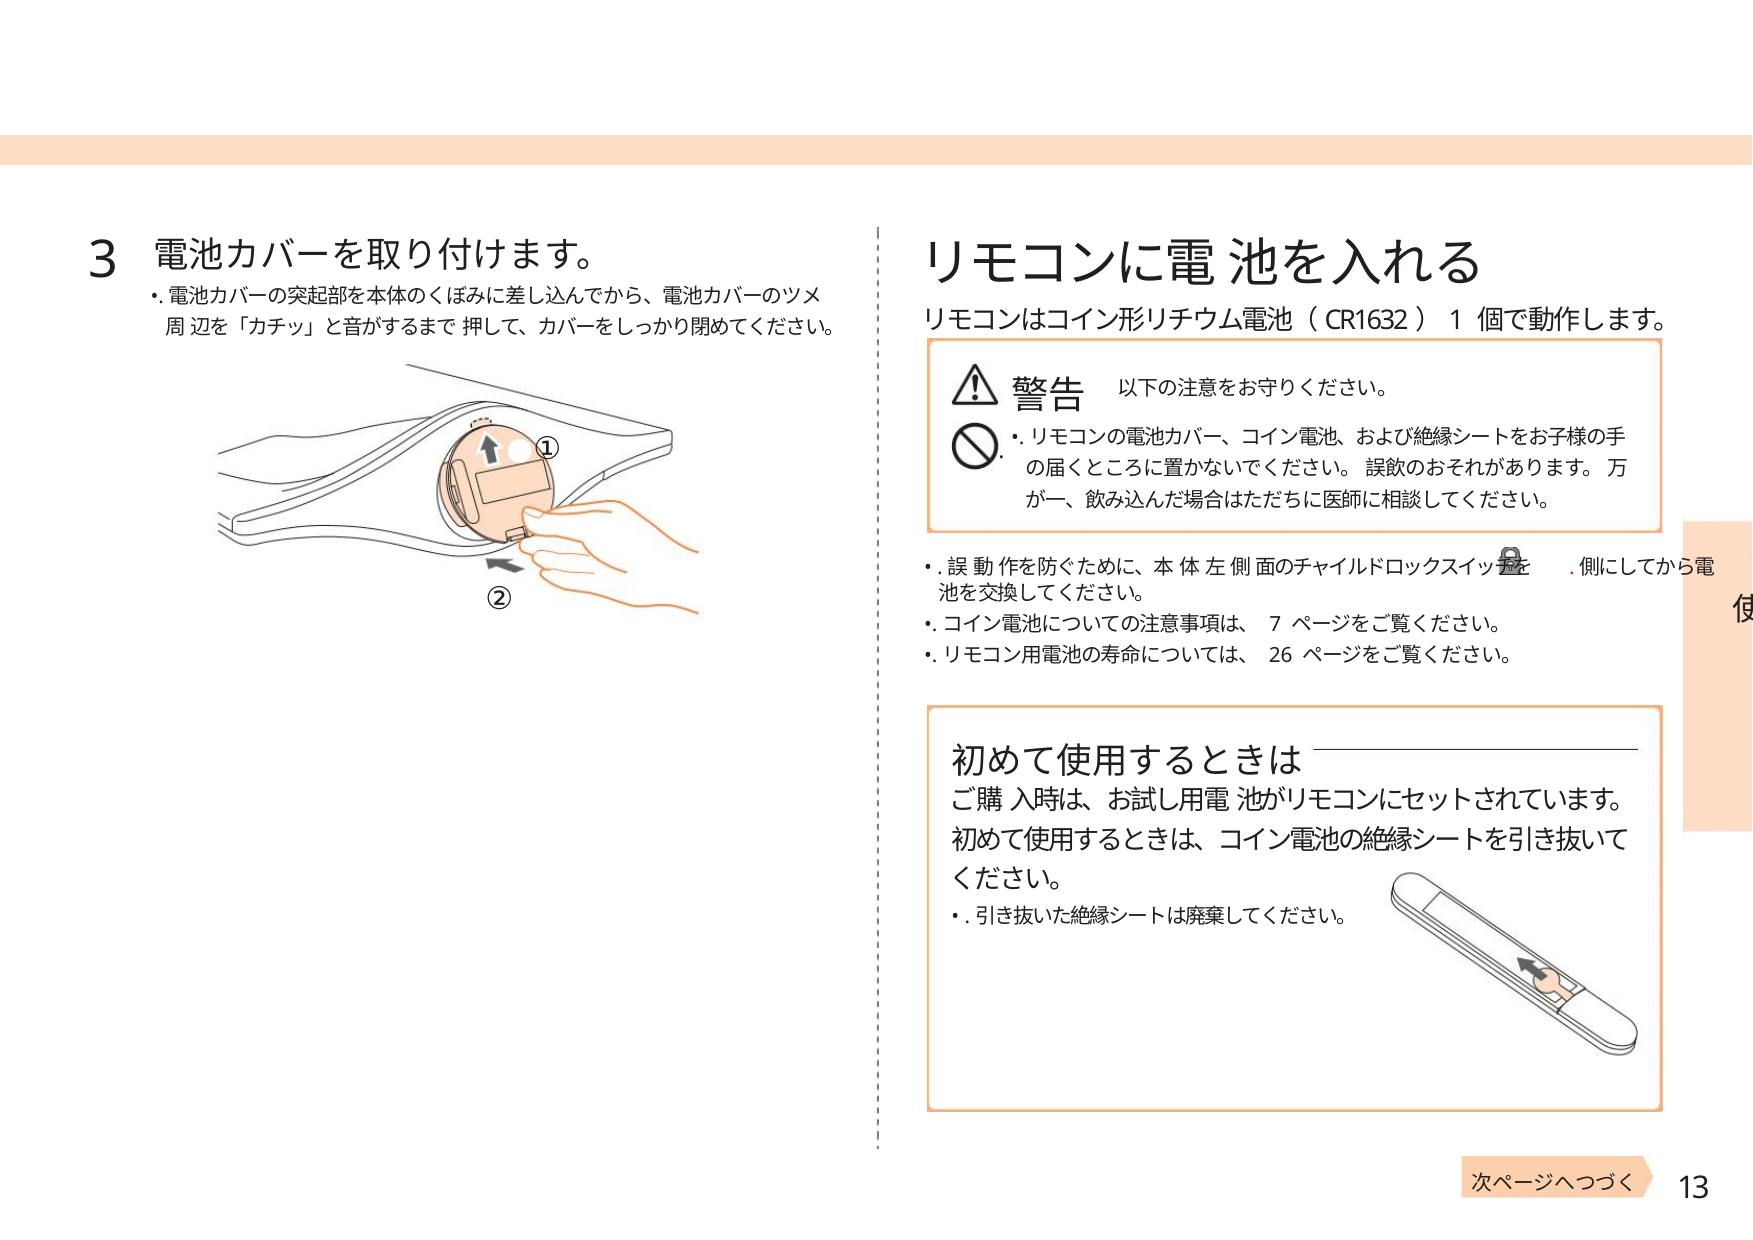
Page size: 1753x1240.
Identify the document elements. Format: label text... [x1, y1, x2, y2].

text_box 以下の注意をお守りください。 [1117, 366, 1434, 400]
text_box 電池カバーを取り付けます。 •.電池カバーの突起部を本体のくぼみに差し込んでから、電池カバーのツメ 周 辺を「カチッ」と音がするまで 押して、カバーをしっかり閉めてください。 [150, 217, 905, 340]
text_box リモコンに電 池を入れる リモコンはコイン形リチウム電池（CR1632）1 個で動作します。 [919, 207, 1753, 336]
text_box ください。 • .引き抜いた絶縁シートは廃棄してください。 [949, 851, 1396, 928]
text_box • .誤 動 作を防ぐために、本 体 左 側 面のチャイルドロックスイッチを .側にしてから電 池を交換してください。 •.コイン電池についての注意事項は、 7 ページをご覧ください。 •.リモコン用電池の寿命については、 26 ページをご覧ください。 [924, 545, 1723, 667]
text_box 警告 [1011, 354, 1111, 415]
text_box ●① ② [485, 415, 573, 616]
text_box [119, 353, 755, 624]
text_box . [998, 426, 1032, 464]
text_box 13 [1677, 1152, 1752, 1205]
text_box 初めて使用するときは [951, 721, 1331, 772]
text_box 使 [1732, 575, 1753, 627]
text_box [927, 338, 1663, 533]
text_box [1461, 1156, 1653, 1199]
text_box •.リモコンの電池カバー、コイン電池、および絶縁シートをお子様の手 の届くところに置かないでください。 誤飲のおそれがあります。 万 が一、飲み込んだ場合はただちに医師に相談してください。 [1011, 415, 1699, 512]
text_box 3 [88, 203, 154, 289]
text_box 次ページへつづく [1471, 1160, 1664, 1195]
text_box ご購 入時は、お試し用電 池がリモコンにセットされています。 初めて使用するときは、コイン電池の絶縁シートを引き抜いて [949, 772, 1733, 855]
text_box [926, 705, 1663, 1112]
text_box [0, 135, 1753, 165]
text_box [1683, 515, 1753, 839]
